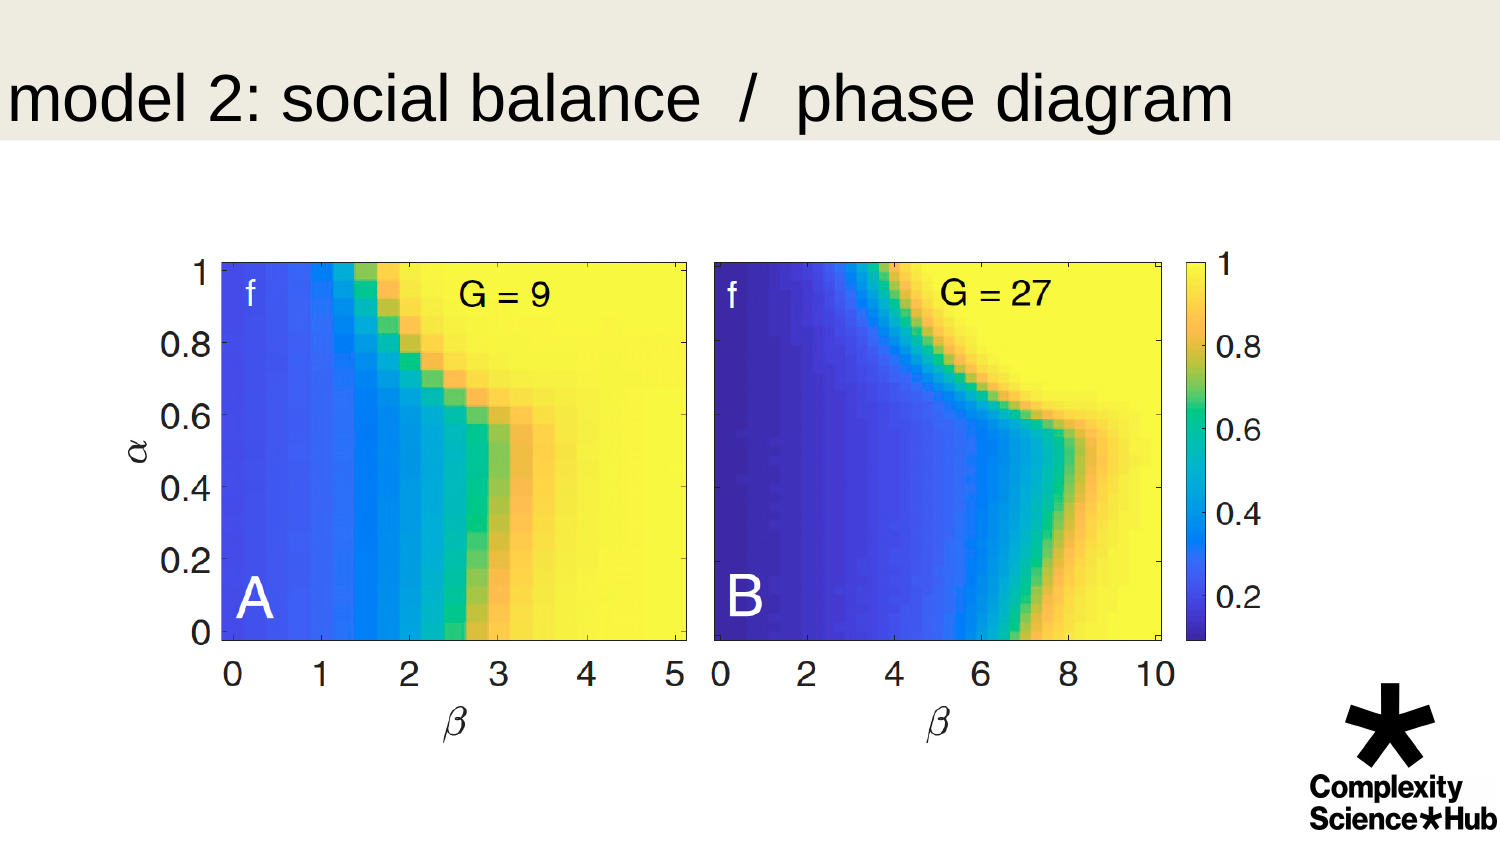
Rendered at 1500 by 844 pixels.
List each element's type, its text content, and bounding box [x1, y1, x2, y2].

picture [114, 233, 1324, 746]
picture [1310, 678, 1497, 830]
title model 2: social balance / phase diagram [0, 25, 1500, 164]
